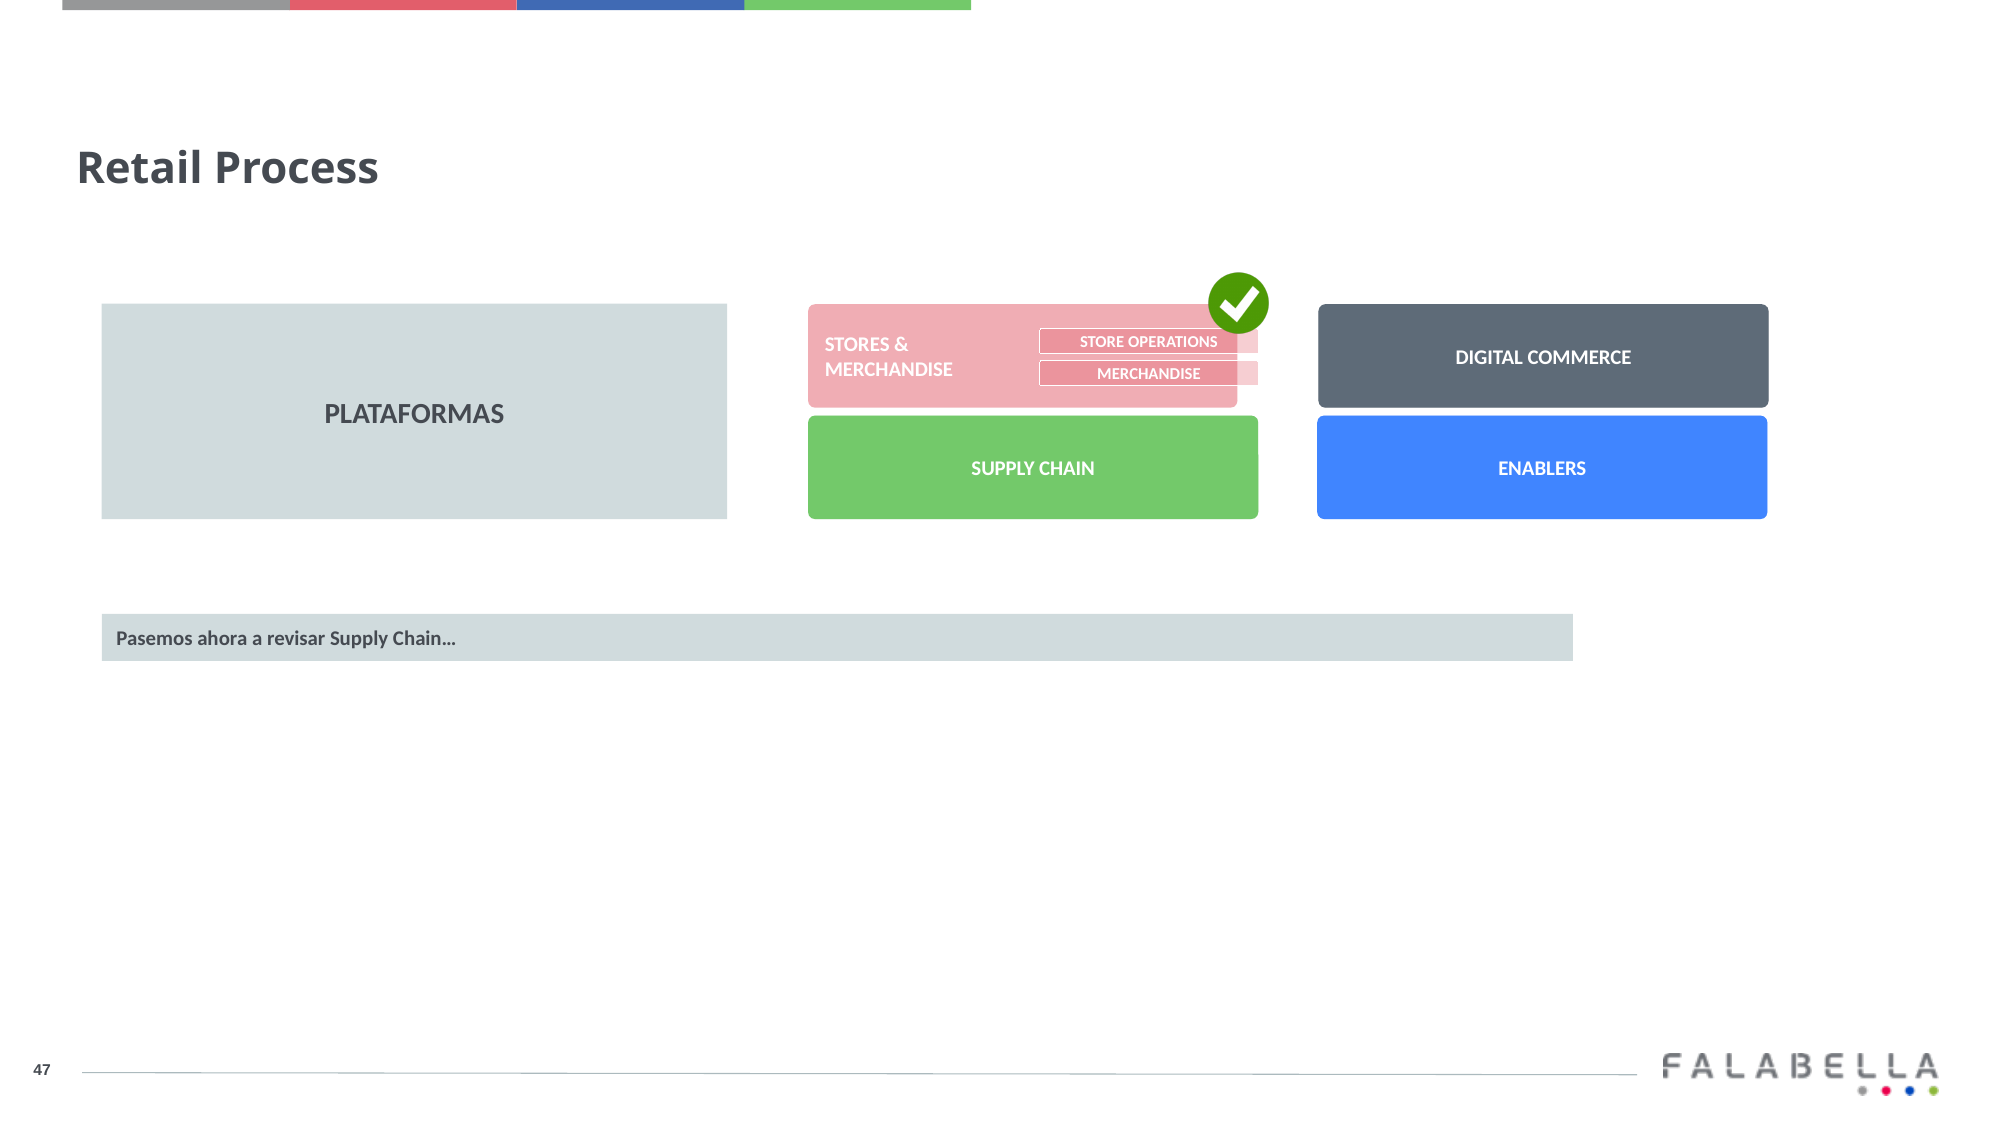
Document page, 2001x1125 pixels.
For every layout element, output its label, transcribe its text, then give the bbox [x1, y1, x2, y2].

text_box STORES & MERCHANDISE [808, 304, 1238, 408]
text_box ENABLERS [1317, 415, 1768, 520]
text_box Pasemos ahora a revisar Supply Chain… [101, 613, 1573, 661]
text_box SUPPLY CHAIN [808, 415, 1259, 520]
picture [1203, 267, 1274, 338]
text_box STORE OPERATIONS [1039, 328, 1259, 354]
list Retail Process [61, 91, 1940, 241]
text_box DIGITAL COMMERCE [1318, 304, 1769, 408]
text_box MERCHANDISE [1039, 360, 1259, 386]
picture [1663, 1053, 1939, 1096]
text_box PLATAFORMAS [101, 303, 728, 520]
